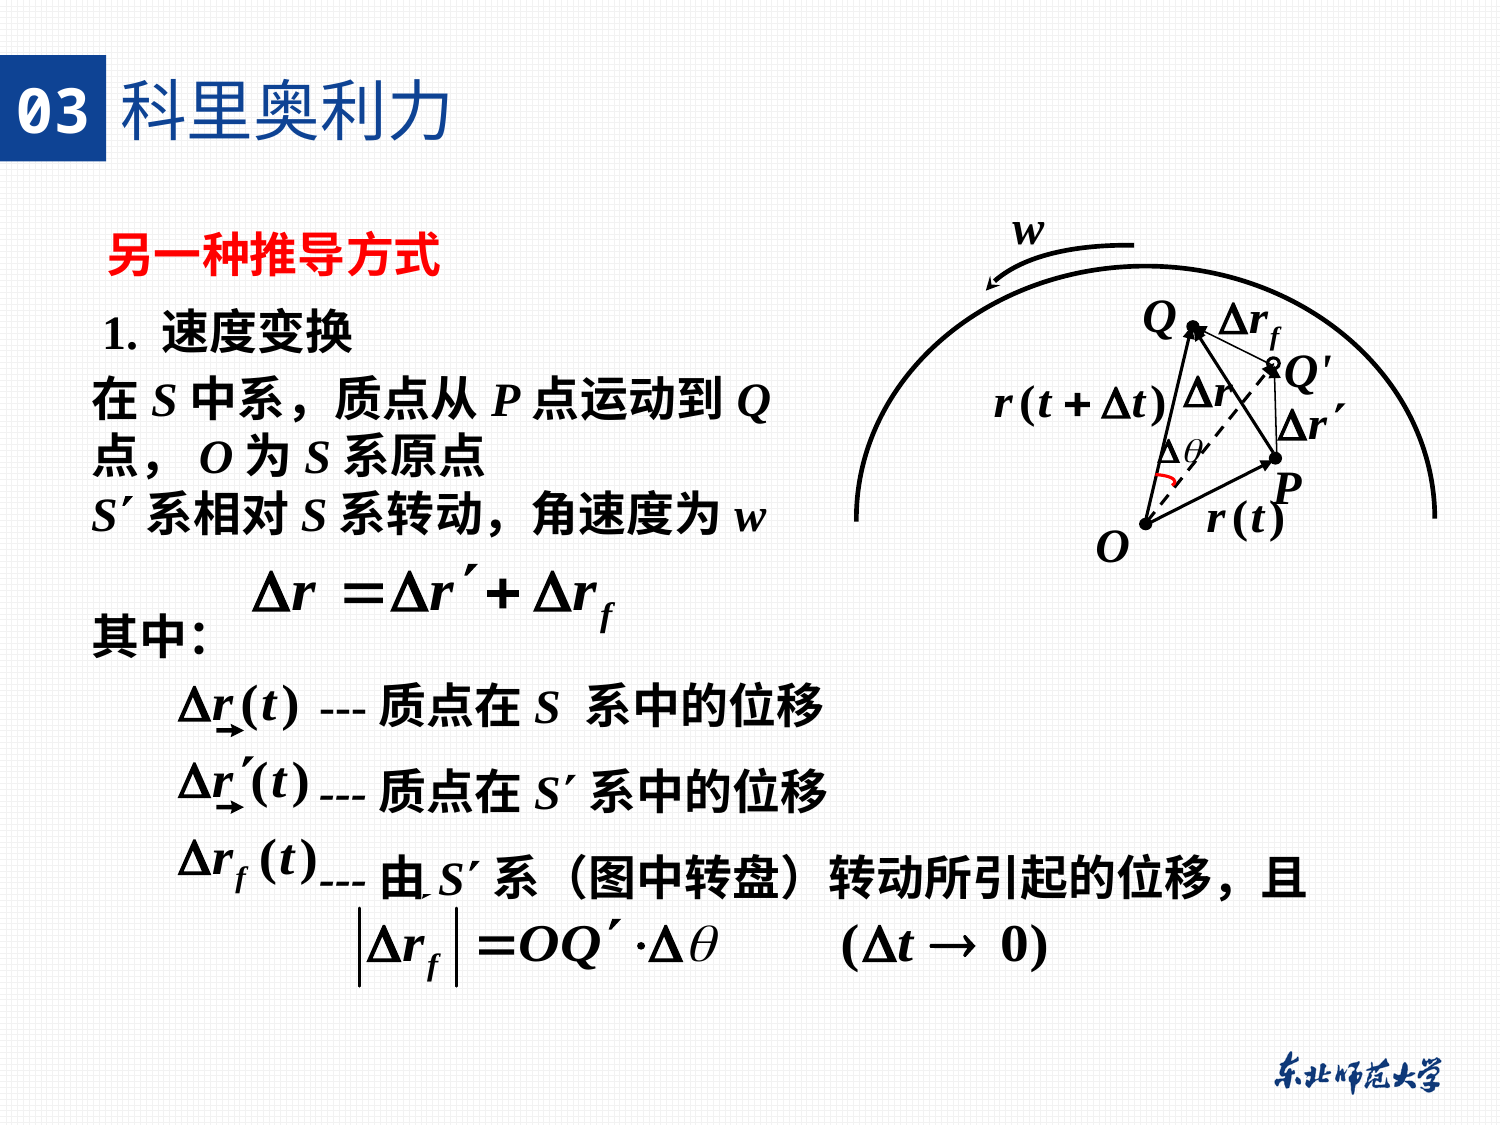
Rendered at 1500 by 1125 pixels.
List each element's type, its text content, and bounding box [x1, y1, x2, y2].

text_box [1364, 353, 1435, 519]
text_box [1146, 331, 1364, 522]
text_box O [1080, 507, 1164, 580]
text_box [985, 245, 1135, 311]
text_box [0, 55, 1275, 162]
text_box w [997, 189, 1081, 262]
text_box 另一种推导方式 [91, 217, 851, 290]
picture [242, 552, 632, 588]
text_box [856, 295, 1146, 522]
picture [986, 375, 1146, 437]
text_box [1297, 303, 1340, 331]
picture [348, 894, 1058, 997]
text_box 1. 速度变换 [87, 294, 419, 361]
text_box 在S中系，质点从P点运动到Q点，O为S系原点 S系相对S系转动，角速度为w [76, 361, 798, 570]
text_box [76, 588, 1412, 907]
text_box [1134, 266, 1261, 287]
picture [1198, 522, 1294, 552]
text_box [1151, 287, 1297, 486]
text_box Q [1127, 277, 1223, 350]
